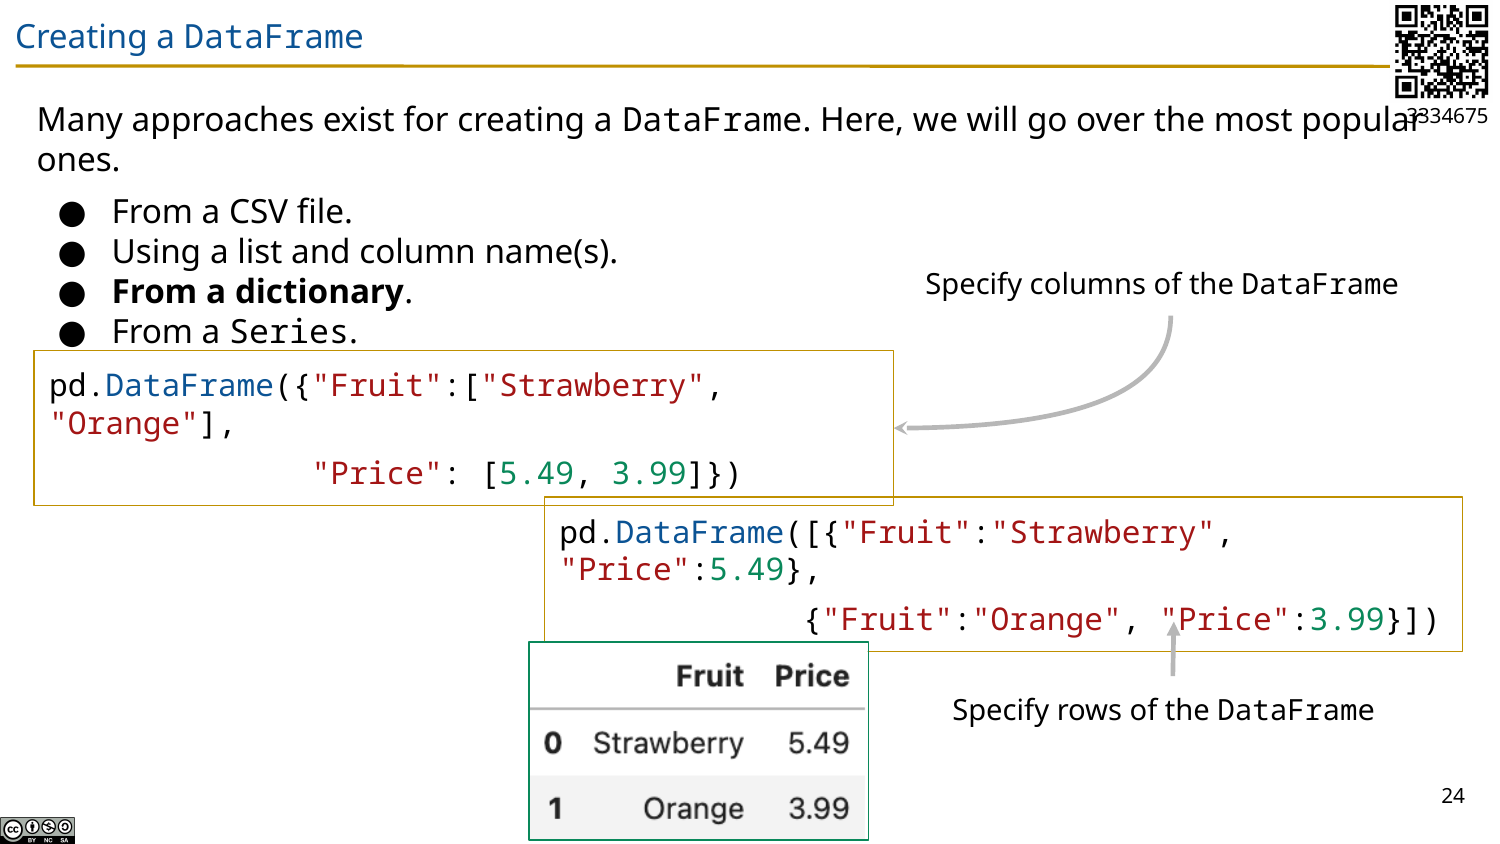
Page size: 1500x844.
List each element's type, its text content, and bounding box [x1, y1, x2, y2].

text_box Specify columns of the DataFrame [1085, 250, 1432, 316]
title Creating a DataFrame [0, 0, 1398, 65]
picture [0, 817, 75, 844]
list Many approaches exist for creating a DataFrame. Here, we will go over the most popular ones. From a CSV file. Using a list and column name(s). From a dictionary. From a Series. [21, 83, 1463, 342]
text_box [985, 224, 1080, 503]
text_box pd.DataFrame([{"Fruit":"Strawberry", "Price":5.49}, {"Fruit":"Orange", "Price":3.99}]) [544, 496, 1463, 652]
text_box Specify columns of the DataFrame [910, 250, 980, 316]
picture [529, 642, 868, 840]
picture [1389, 0, 1493, 103]
text_box Specify rows of the DataFrame [937, 676, 1409, 742]
slide_number 24 [1389, 764, 1480, 830]
text_box pd.DataFrame({"Fruit":["Strawberry", "Orange"], "Price": [5.49, 3.99]}) [34, 350, 894, 506]
